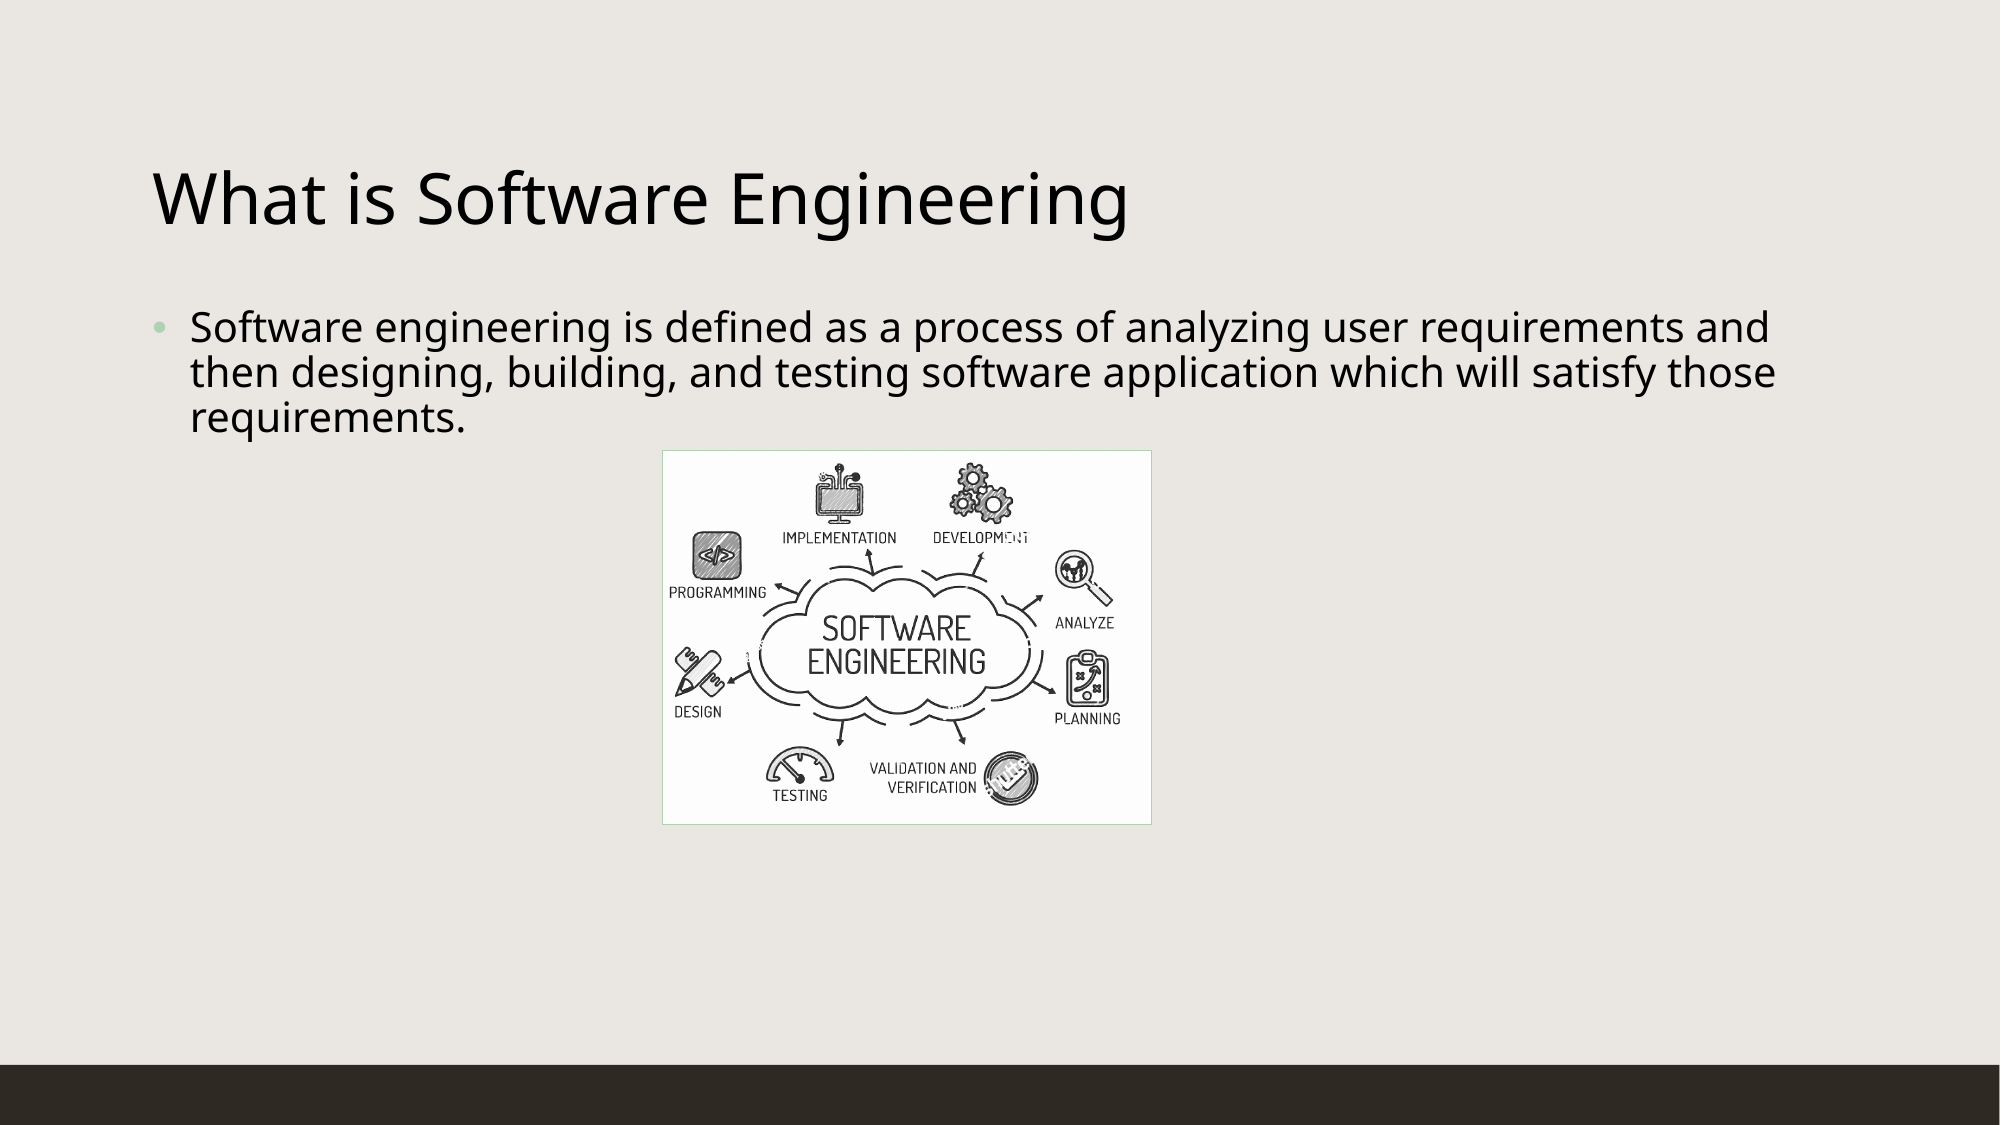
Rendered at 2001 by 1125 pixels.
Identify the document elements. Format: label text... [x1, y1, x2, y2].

picture [662, 449, 1152, 825]
list Software engineering is defined as a process of analyzing user requirements and then designing, building, and testing software application which will satisfy those requirements. [137, 299, 1863, 1014]
title What is Software Engineering [137, 59, 1863, 248]
